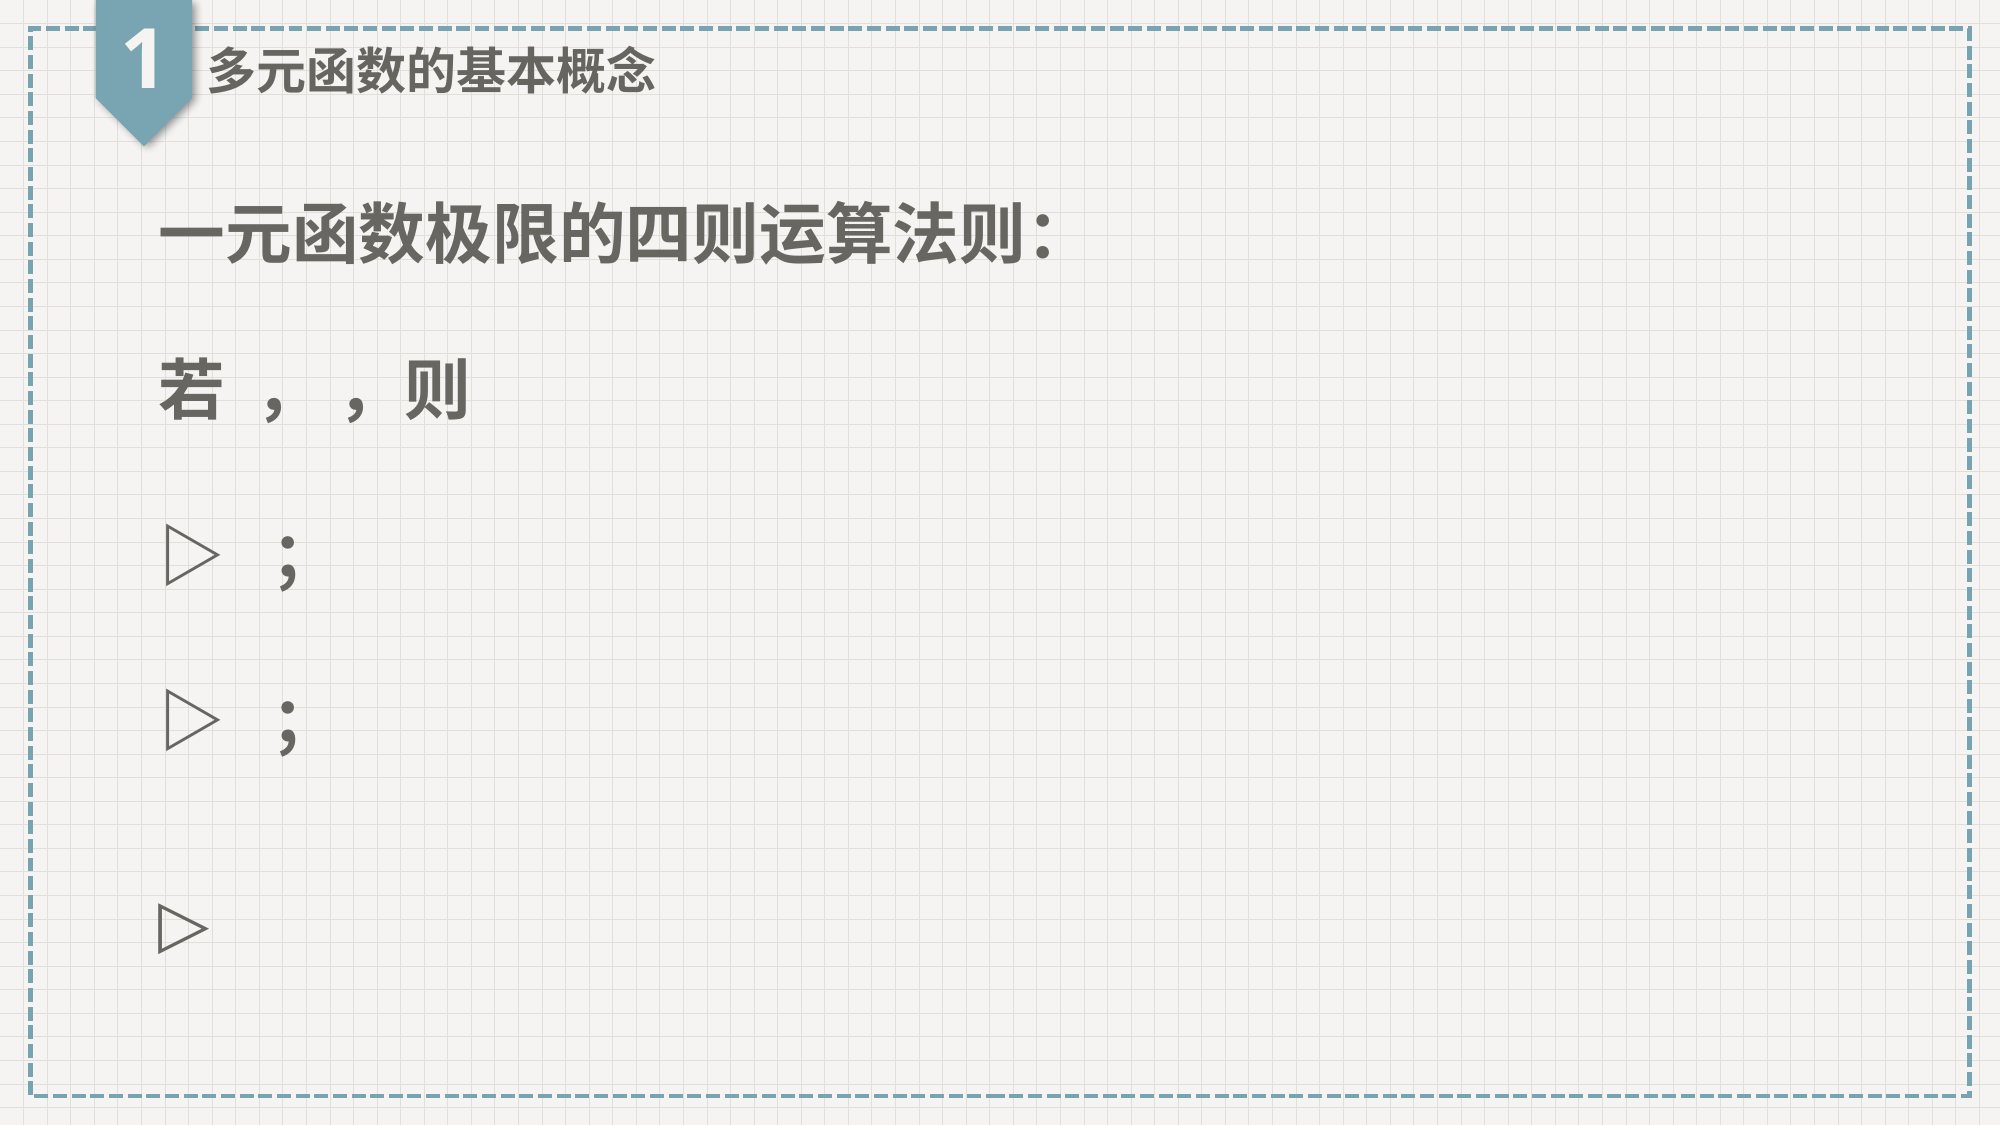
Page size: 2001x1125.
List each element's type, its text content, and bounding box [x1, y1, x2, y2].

list 1 [95, 0, 193, 123]
text_box 一元函数极限的四则运算法则： [143, 160, 1704, 280]
list 多元函数的基本概念 [192, 35, 883, 112]
